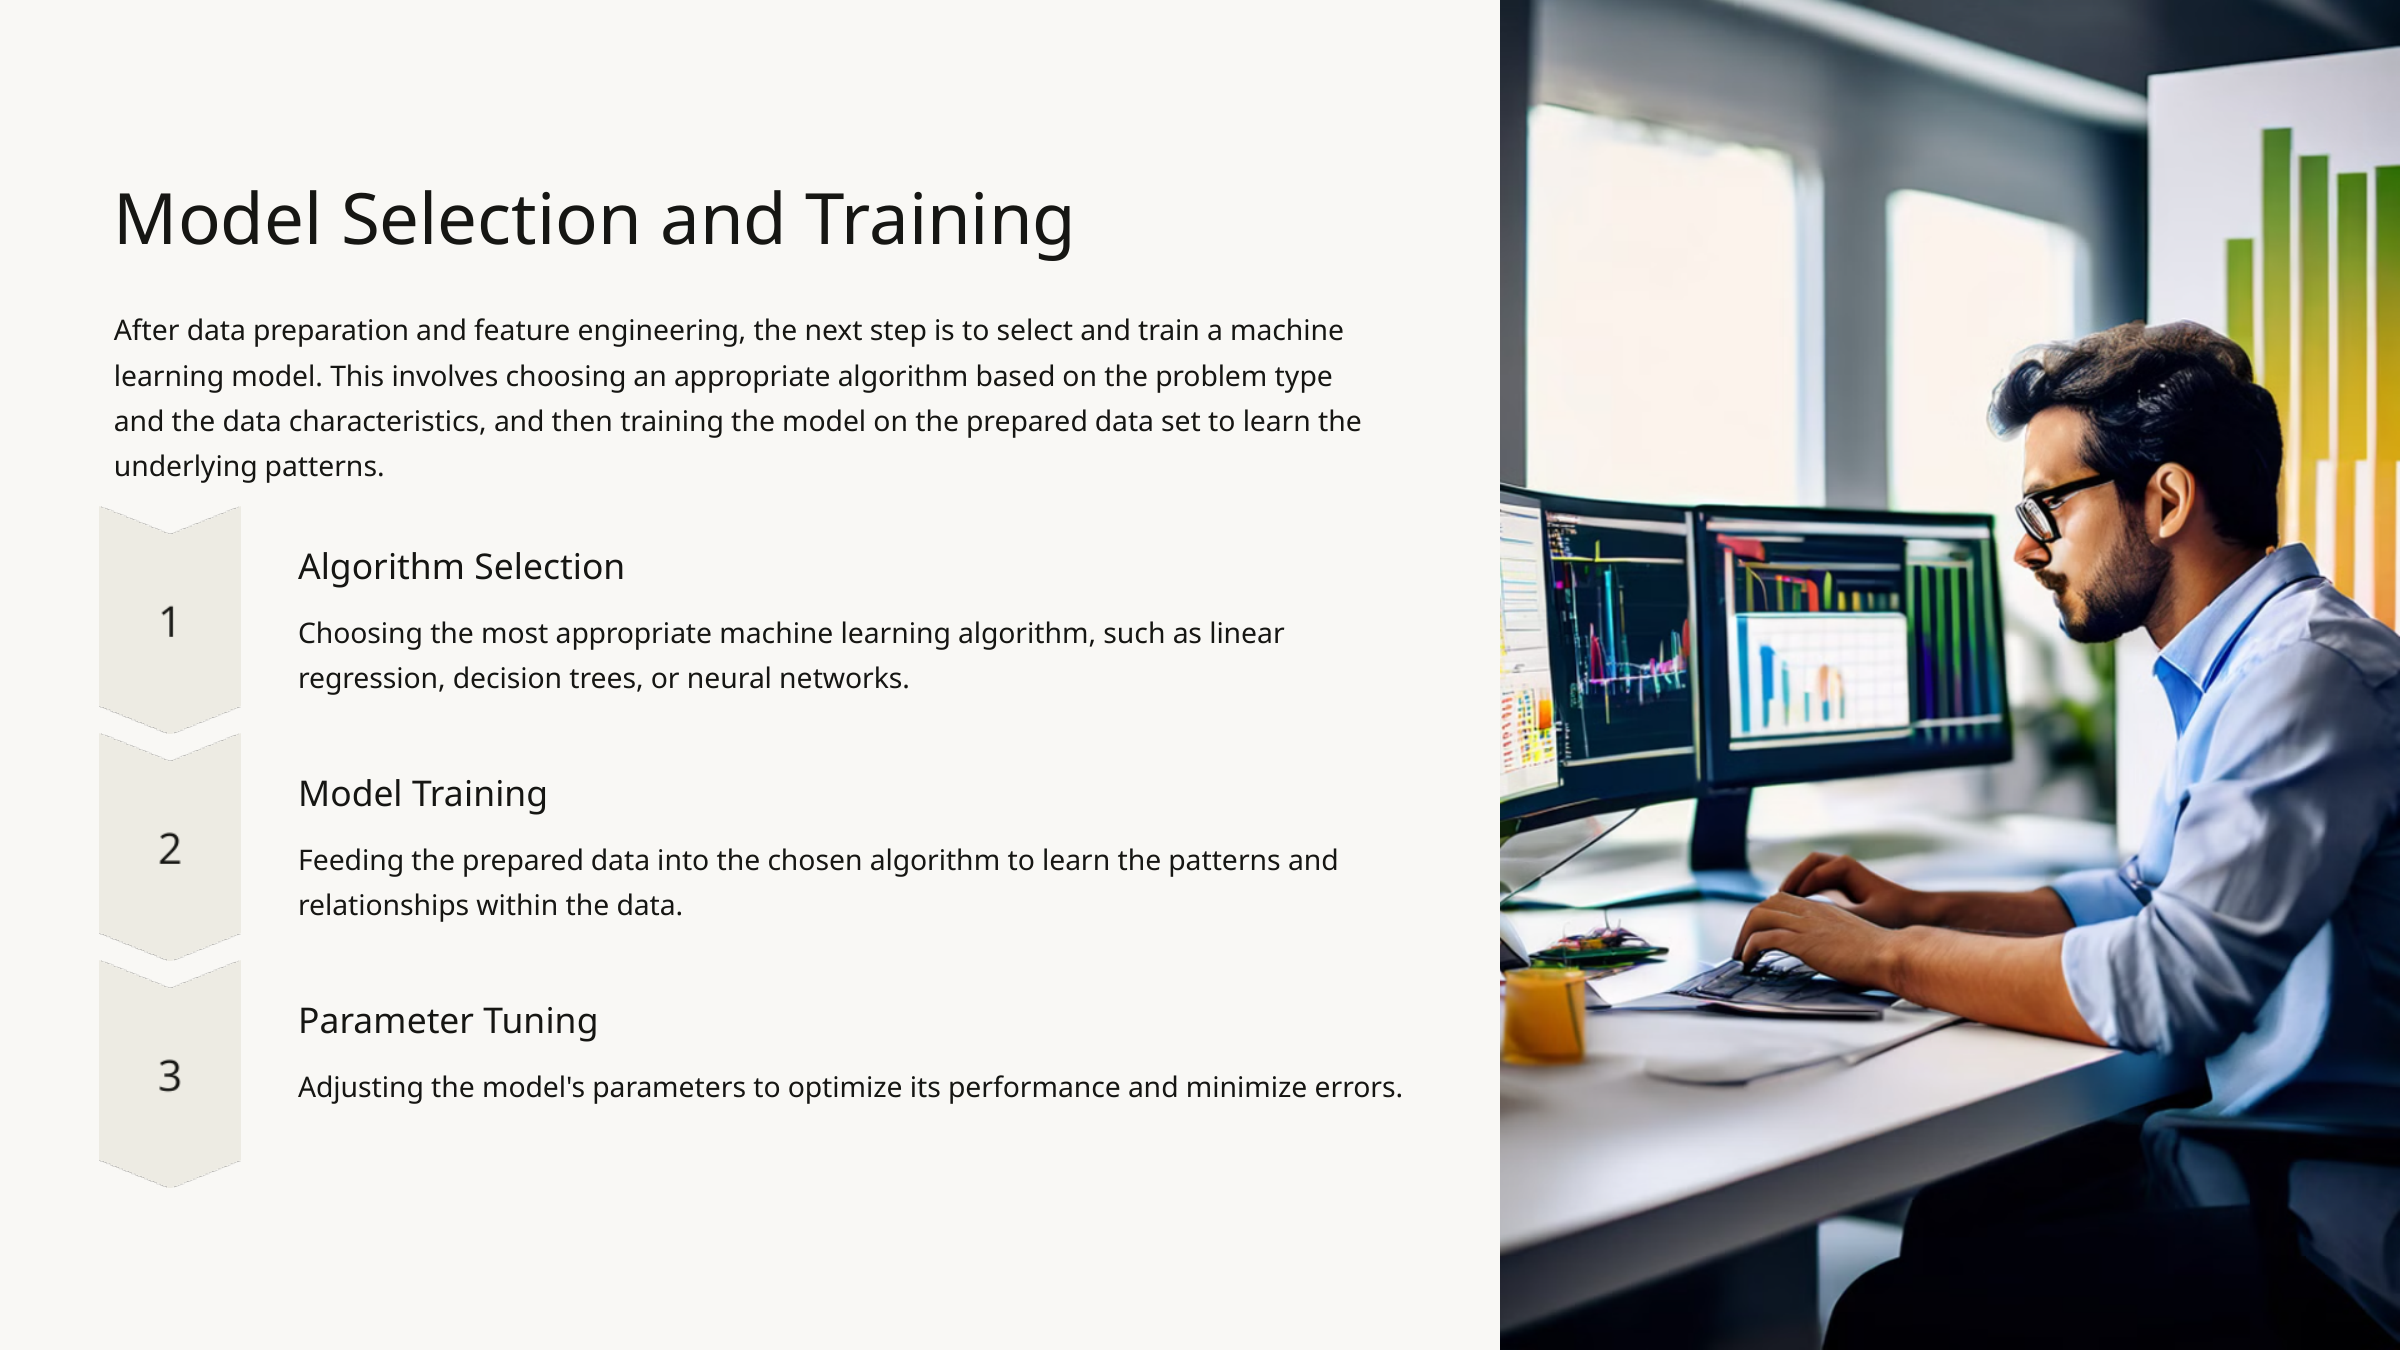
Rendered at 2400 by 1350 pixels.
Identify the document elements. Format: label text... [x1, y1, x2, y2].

text_box Model Selection and Training [99, 162, 1060, 252]
text_box Choosing the most appropriate machine learning algorithm, such as linear regression, decision trees, or neural networks. [283, 596, 1401, 688]
text_box After data preparation and feature engineering, the next step is to select and train a machine learning model. This involves choosing an appropriate algorithm based on the problem type and the data characteristics, and then training the model on the prepared data set to learn the underlying patterns. [99, 293, 1401, 476]
text_box Model Training [283, 762, 638, 807]
text_box Algorithm Selection [283, 535, 638, 580]
text_box Feeding the prepared data into the chosen algorithm to learn the patterns and relationships within the data. [283, 823, 1401, 915]
picture [99, 506, 241, 1188]
picture [1499, 0, 2400, 1350]
text_box Parameter Tuning [283, 988, 638, 1034]
text_box [0, 0, 1499, 1350]
text_box Adjusting the model's parameters to optimize its performance and minimize errors. [283, 1050, 1401, 1096]
